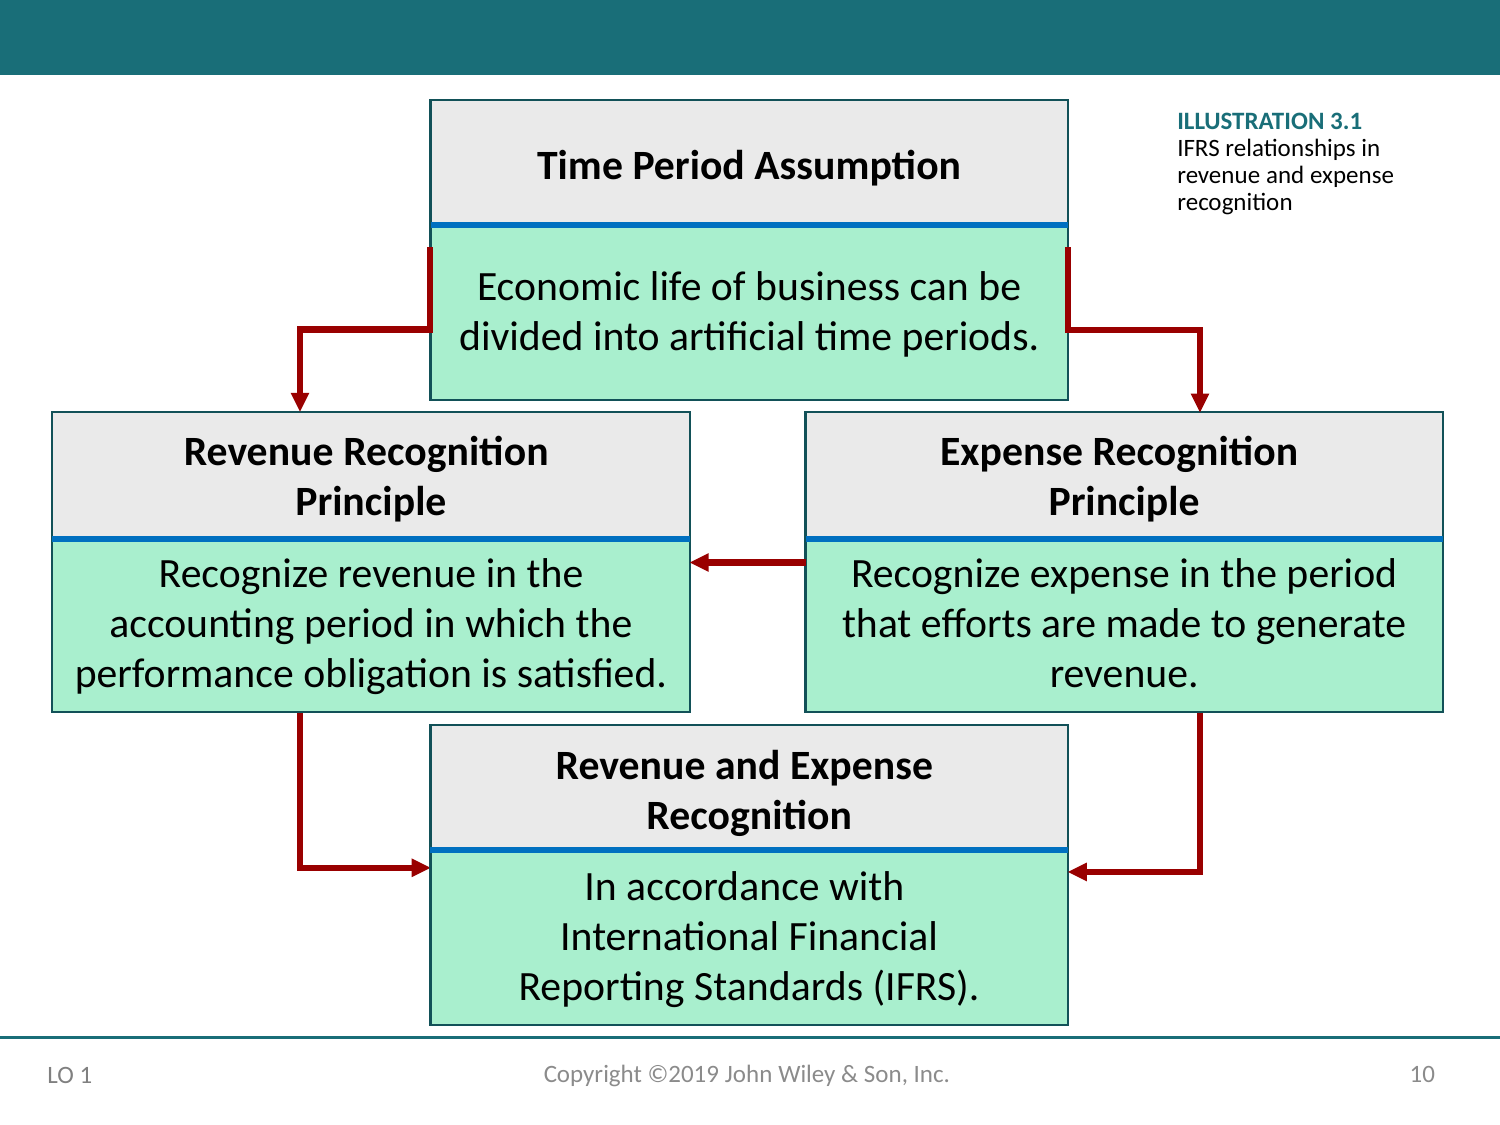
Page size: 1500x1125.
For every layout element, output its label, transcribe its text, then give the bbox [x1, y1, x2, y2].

footer Copyright ©2019 John Wiley & Son, Inc. [496, 1042, 1004, 1103]
text_box Time Period Assumption [429, 99, 1069, 224]
text_box Revenue and Expense Recognition [451, 724, 1069, 847]
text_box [1054, 726, 1214, 859]
text_box Expense Recognition Principle [804, 411, 1444, 536]
text_box Recognize revenue in the accounting period in which the performance obligation is satisfied. [51, 536, 691, 713]
text_box Recognize expense in the period that efforts are made to generate revenue. [804, 536, 1444, 713]
text_box Revenue Recognition Principle [51, 411, 691, 536]
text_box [279, 716, 451, 848]
text_box In accordance with International Financial Reporting Standards (IFRS). [429, 849, 1069, 1026]
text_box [1051, 263, 1217, 396]
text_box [282, 264, 448, 395]
list LO 1 [37, 1051, 118, 1125]
text_box ILLUSTRATION 3.1 IFRS relationships in revenue and expense recognition [1162, 101, 1488, 224]
slide_number 10 [1059, 1042, 1450, 1103]
text_box Economic life of business can be divided into artificial time periods. [429, 224, 1069, 401]
